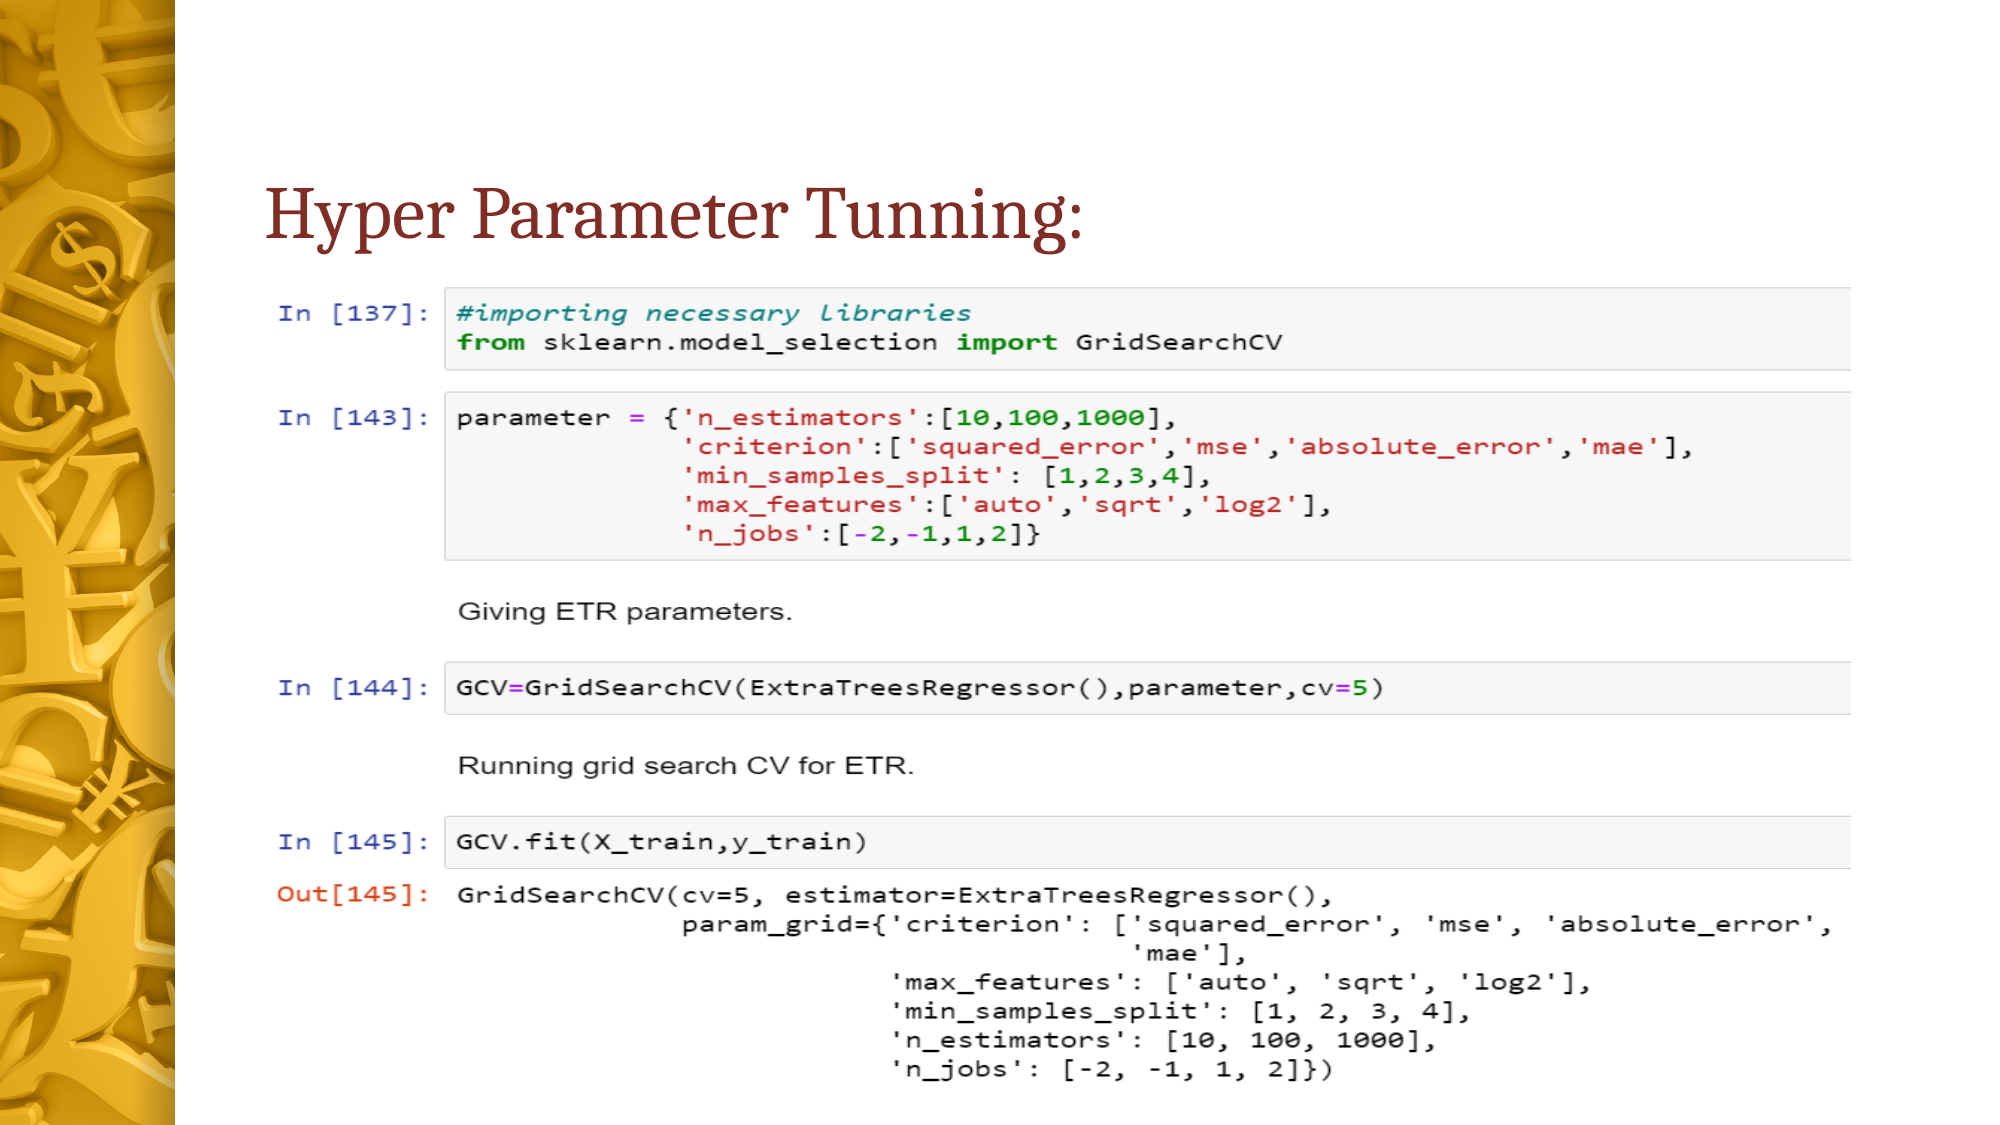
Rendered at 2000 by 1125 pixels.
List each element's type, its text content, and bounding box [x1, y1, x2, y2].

title Hyper Parameter Tunning: [249, 62, 1863, 263]
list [267, 278, 1851, 1094]
picture [0, 0, 175, 1125]
